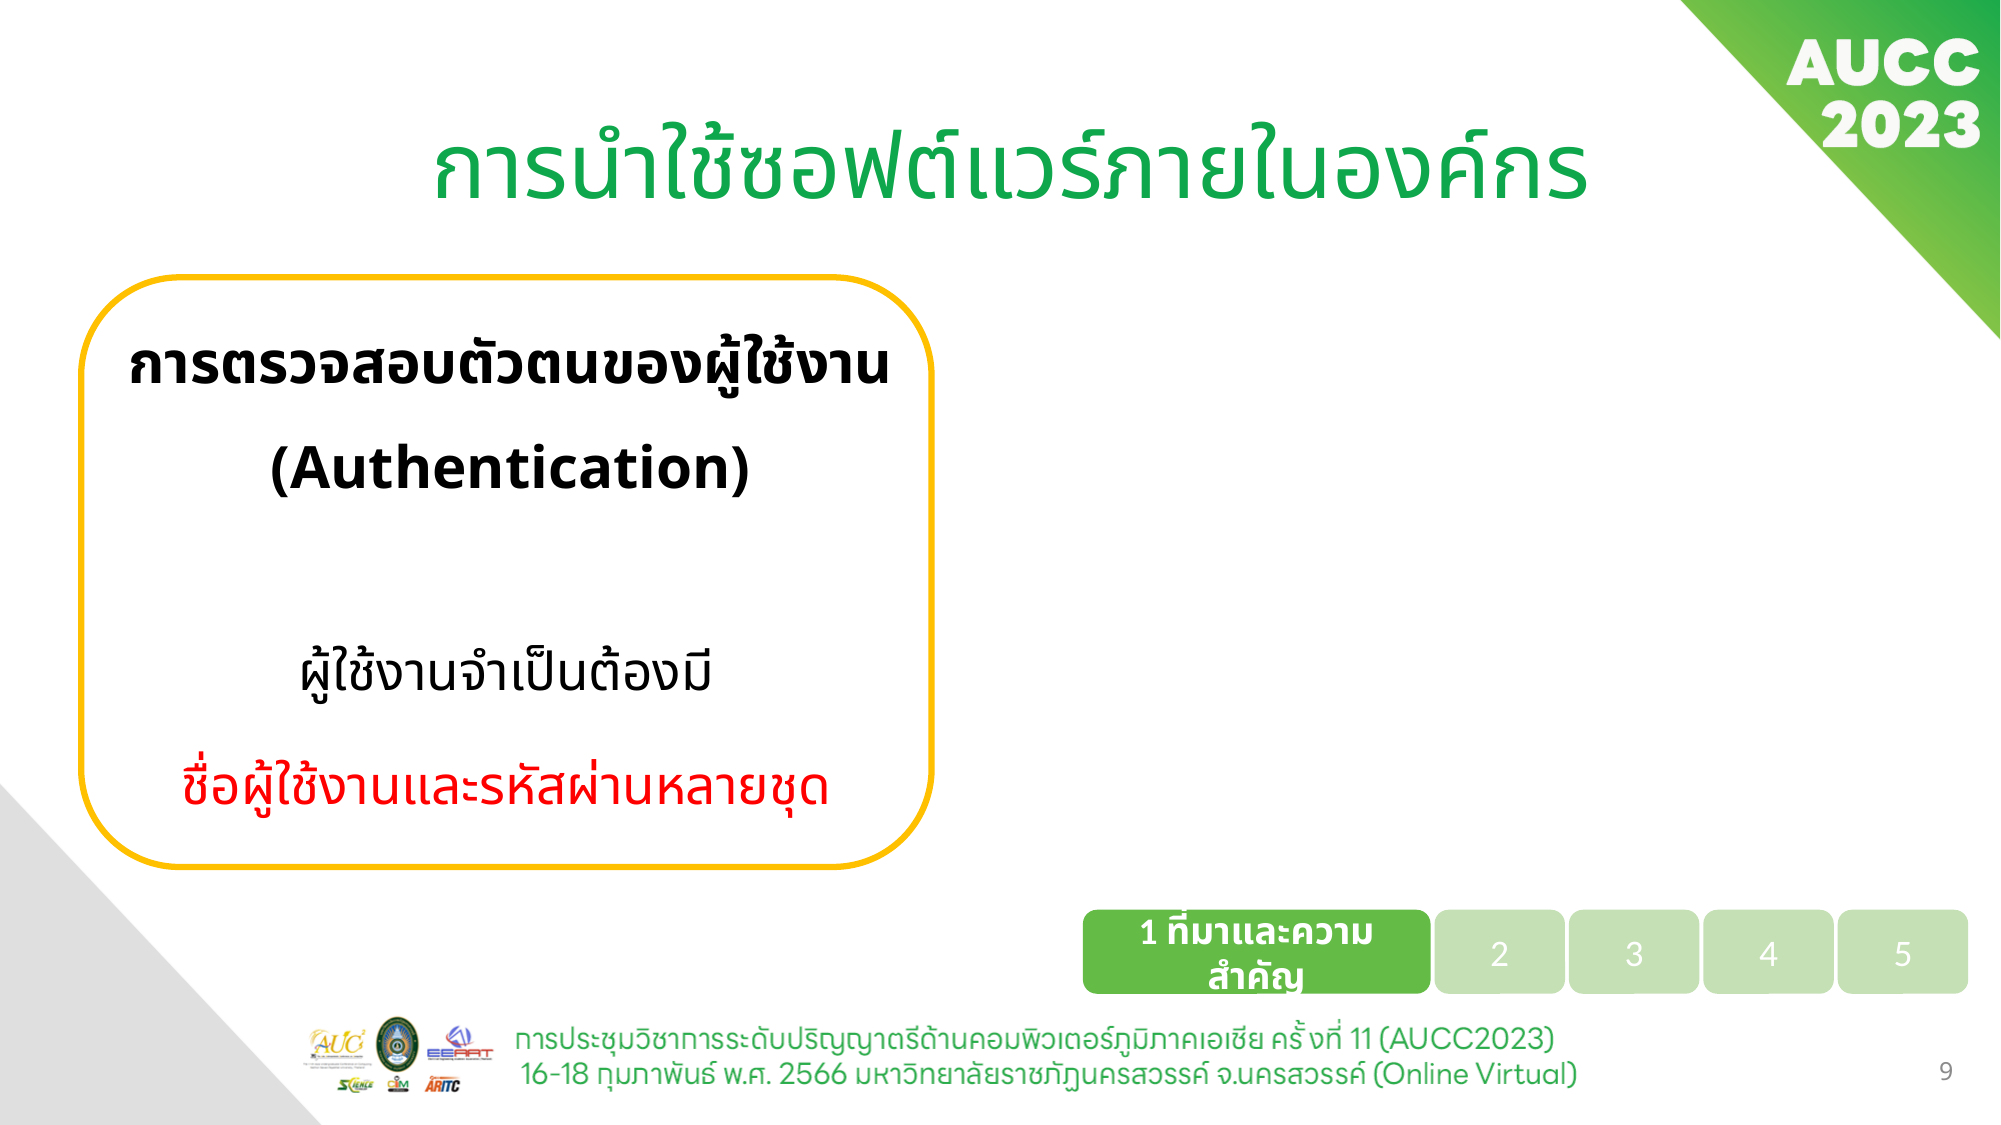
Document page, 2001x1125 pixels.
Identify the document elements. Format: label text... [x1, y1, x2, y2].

text_box 3 [1567, 908, 1701, 995]
text_box ผู้ใช้งานจําเป็นต้องมี ชื่อผู้ใช้งานและรหัสผ่านหลายชุด [114, 598, 899, 826]
text_box 4 [1702, 908, 1835, 995]
text_box 1 ที่มาและความสำคัญ [1081, 908, 1432, 995]
slide_number 9 [1656, 1042, 1969, 1103]
text_box การตรวจสอบตัวตนของผู้ใช้งาน (Authentication) [0, 283, 1021, 553]
text_box 2 [1433, 908, 1567, 995]
title การนำใช้ซอฟต์แวร์ภายในองค์กร [53, 59, 1969, 278]
text_box [80, 553, 933, 869]
text_box [143, 276, 870, 283]
picture [0, 0, 2001, 1125]
text_box 5 [1836, 908, 1970, 995]
